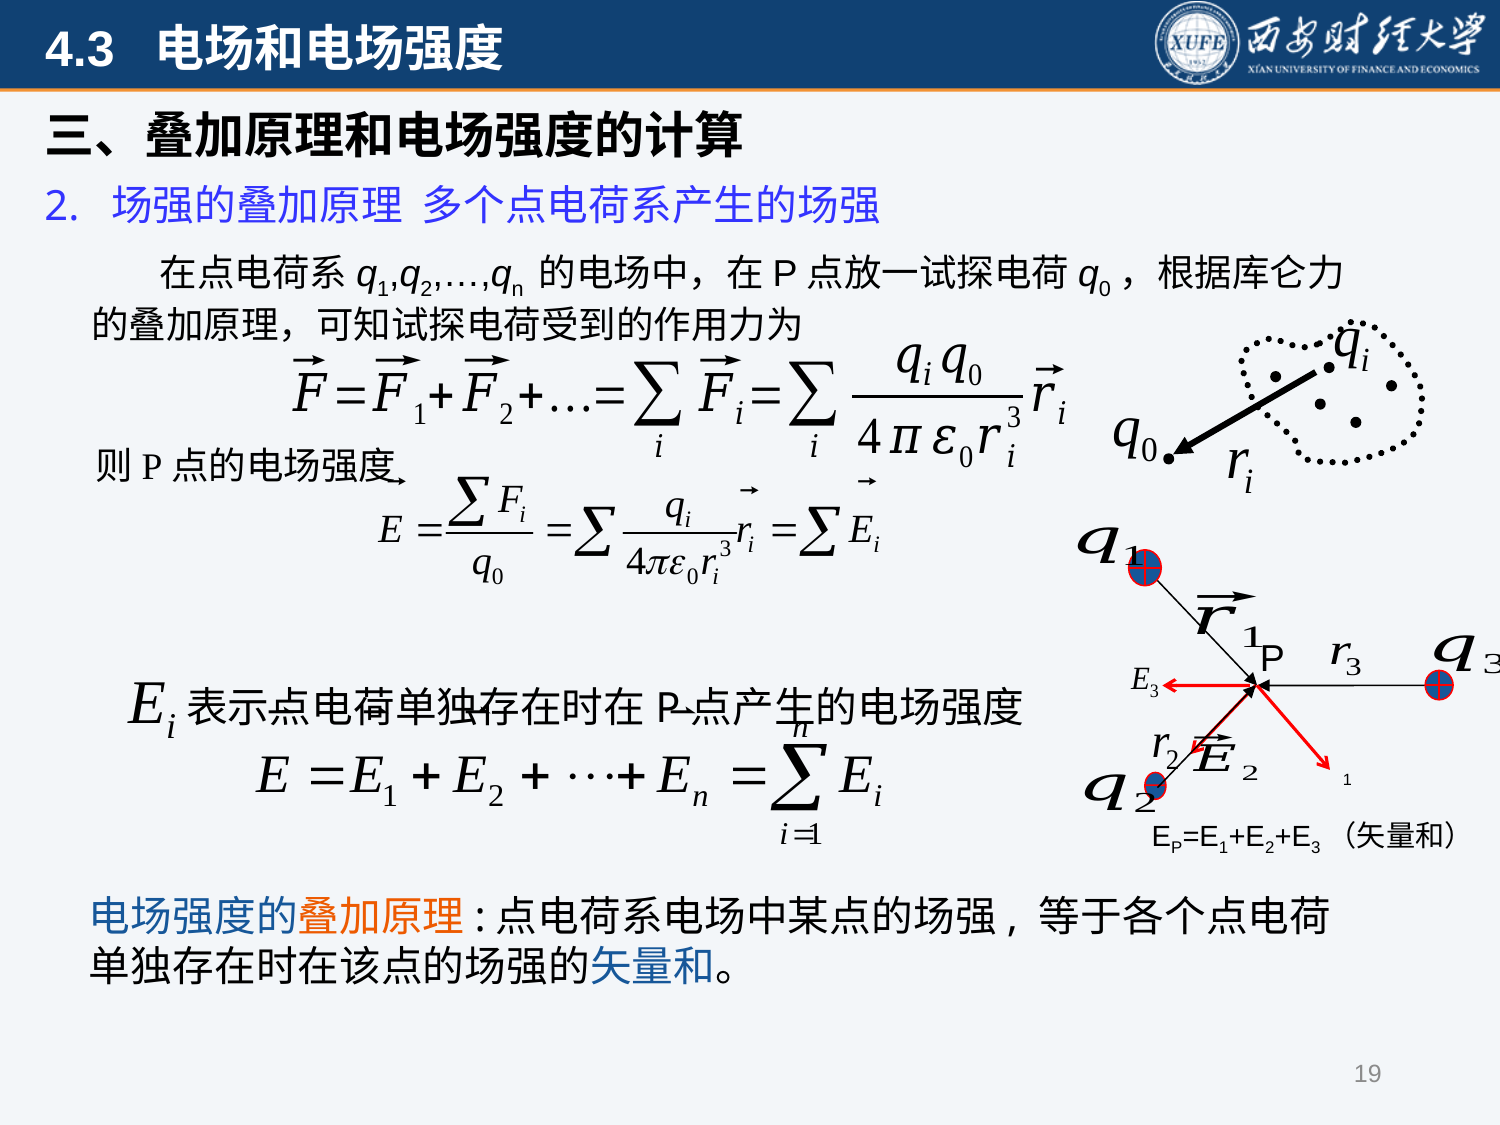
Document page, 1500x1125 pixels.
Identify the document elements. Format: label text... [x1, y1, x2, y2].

text_box 三、叠加原理和电场强度的计算 [29, 95, 1214, 171]
text_box 则P点的电场强度 [80, 434, 412, 495]
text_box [371, 469, 890, 593]
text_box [1070, 510, 1500, 861]
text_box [245, 702, 900, 856]
slide_number 19 [1335, 1042, 1397, 1103]
text_box 2. 场强的叠加原理 多个点电荷系产生的场强 [29, 171, 1388, 237]
picture [1154, 1, 1486, 85]
text_box 电场强度的叠加原理:点电荷系电场中某点的场强, 等于各个点电荷单独存在时在该点的场强的矢量和。 [88, 889, 1360, 990]
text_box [1103, 298, 1423, 510]
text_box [117, 650, 1070, 755]
text_box 在点电荷系q1,q2,…,qn 的电场中，在P点放一试探电荷q0，根据库仑力的叠加原理，可知试探电荷受到的作用力为 [76, 241, 1392, 354]
